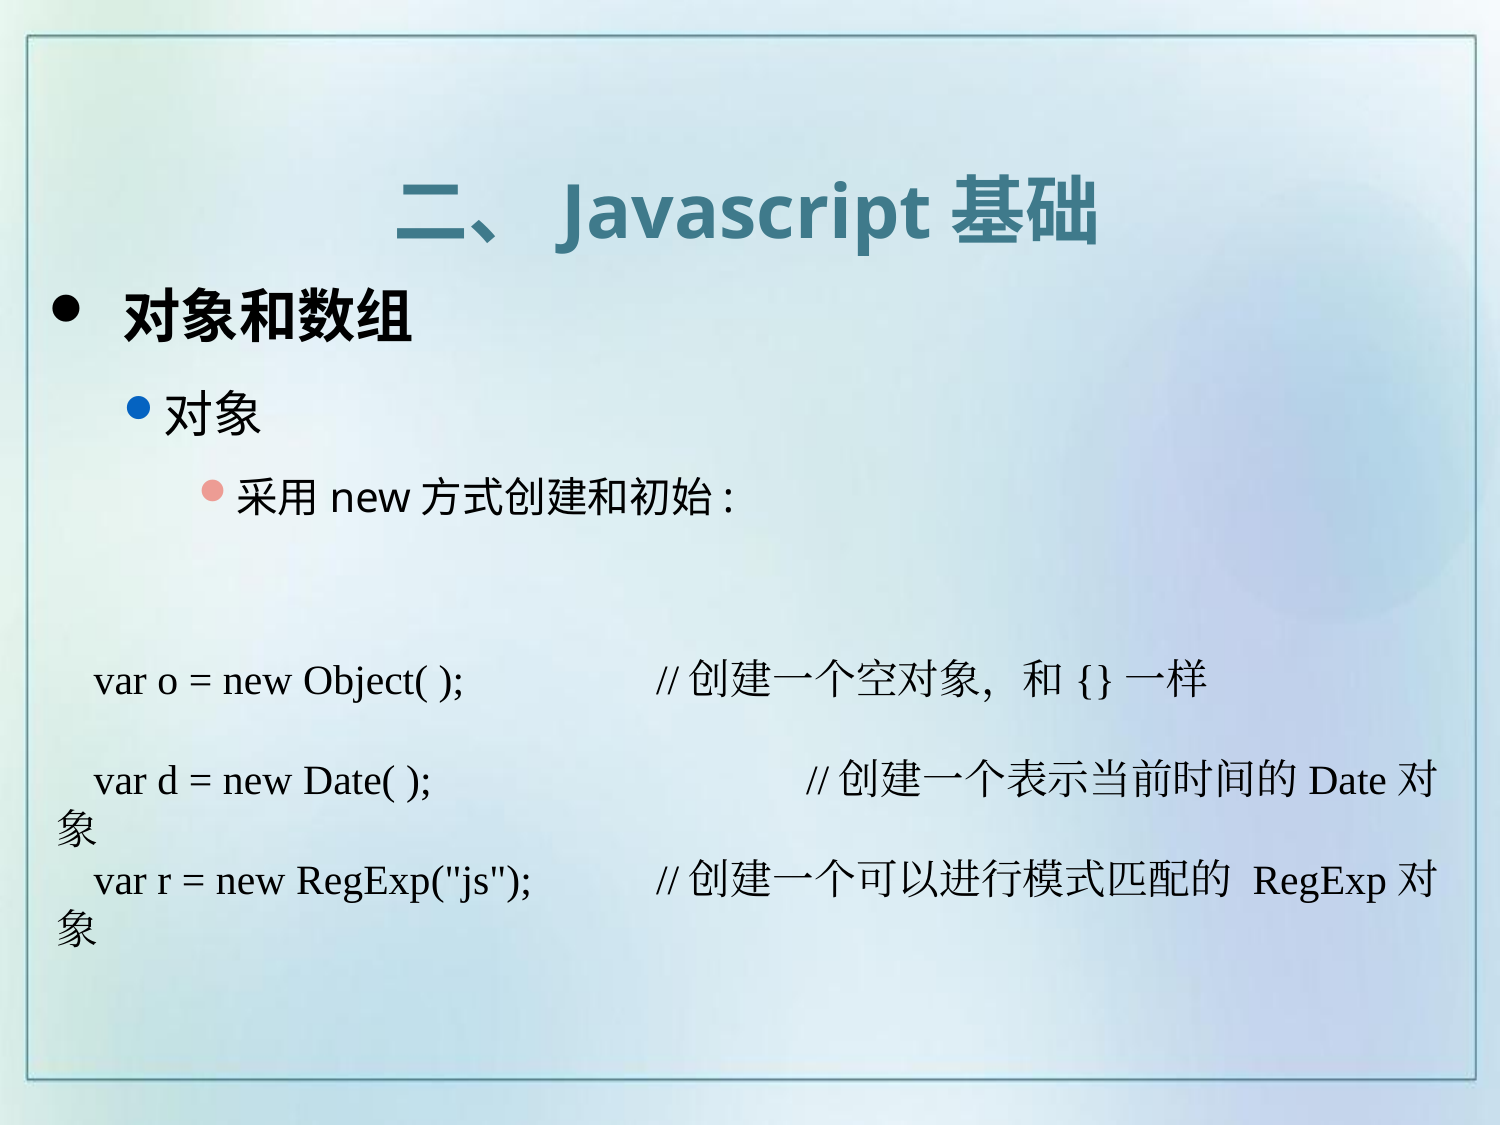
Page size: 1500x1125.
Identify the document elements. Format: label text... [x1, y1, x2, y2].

list 对象和数组 对象 采用new方式创建和初始: [0, 243, 1434, 959]
picture [0, 0, 1500, 1125]
text_box var o = new Object( ); //创建一个空对象，和{}一样 var d = new Date( ); //创建一个表示当前时间的Date对象 var r = new RegExp("js"); //创建一个可以进行模式匹配的 RegExp对象 [41, 645, 1478, 961]
title 二、Javascript基础 [46, 97, 1448, 301]
